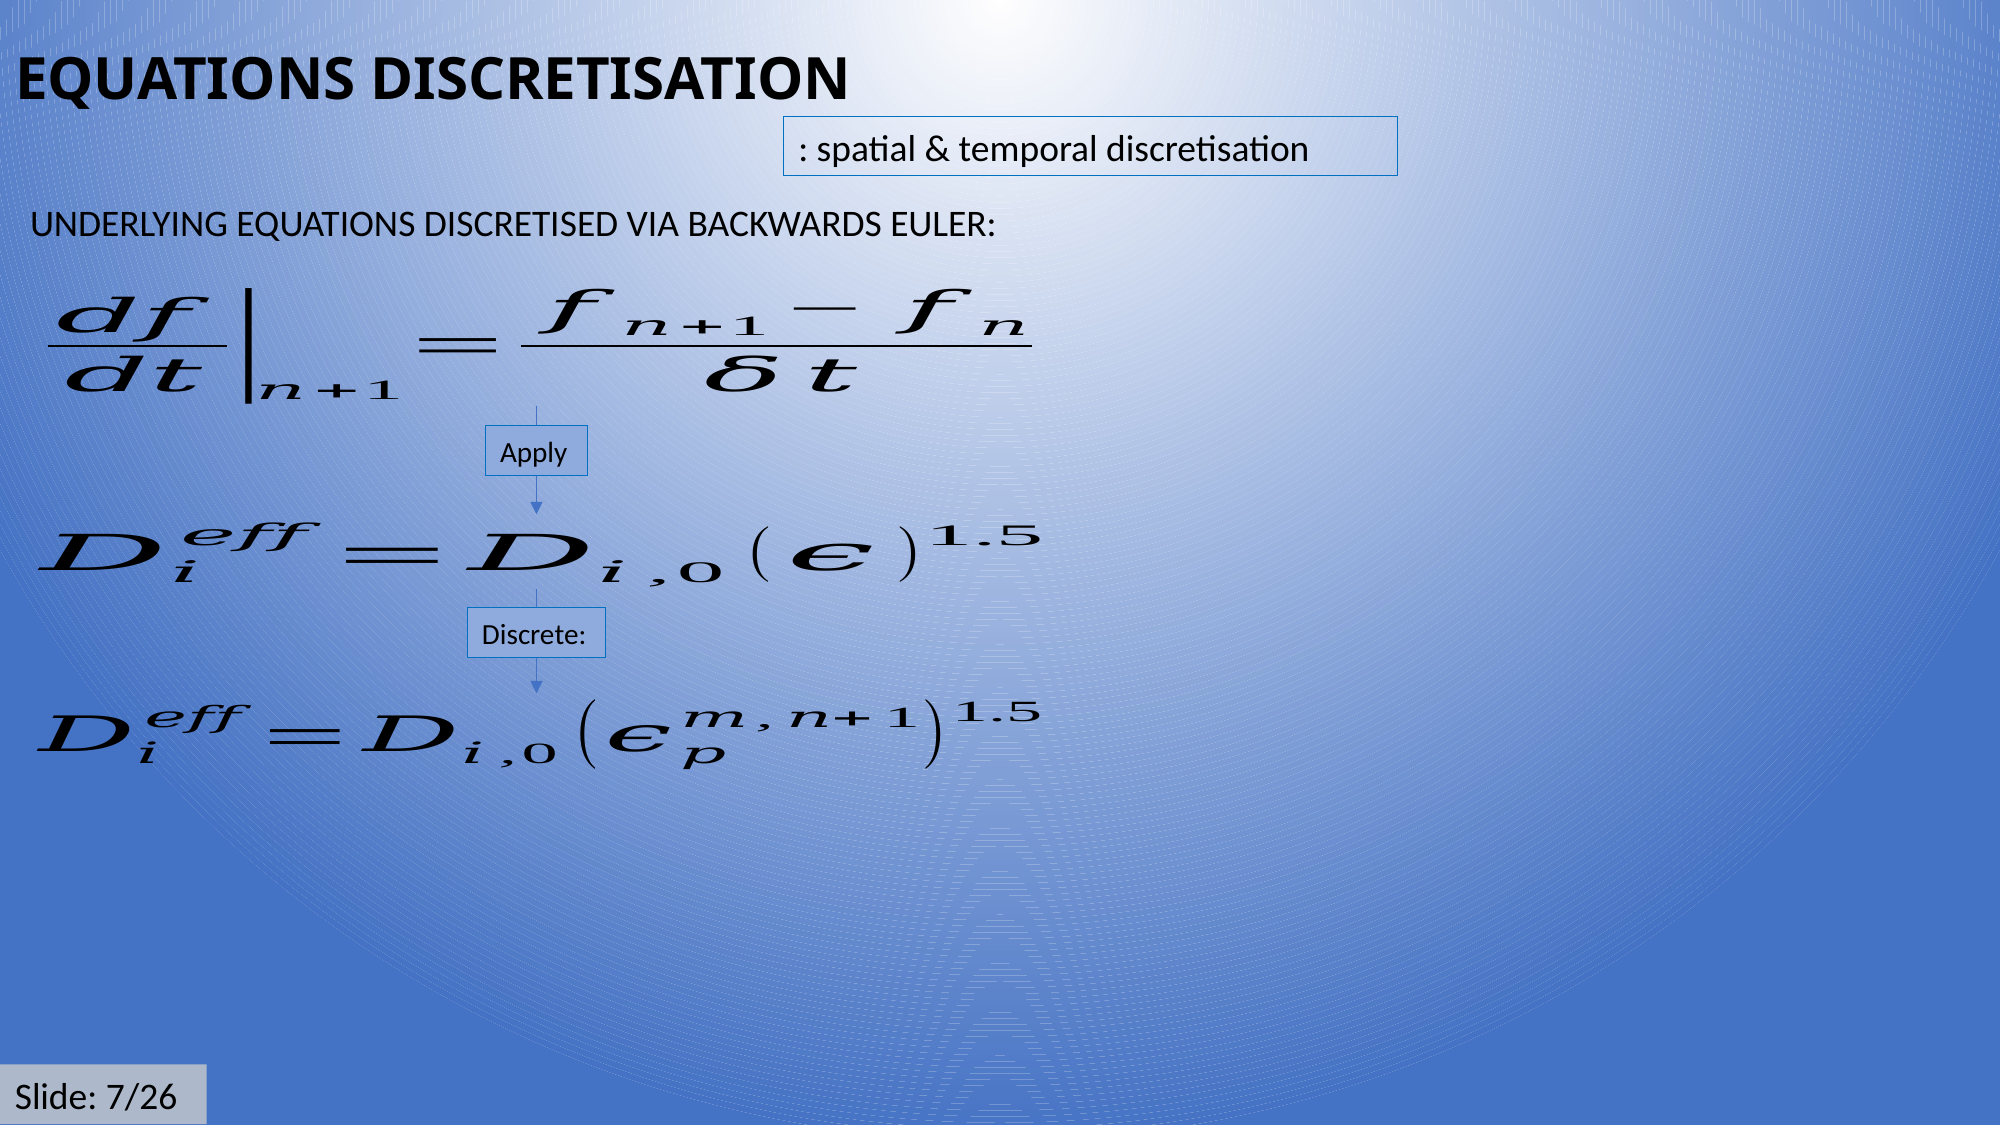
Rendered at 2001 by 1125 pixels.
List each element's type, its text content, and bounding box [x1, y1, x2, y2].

text_box Slide: 7/26 [0, 1064, 207, 1125]
text_box Apply [485, 425, 536, 476]
text_box Discrete: [537, 607, 606, 658]
text_box UNDERLYING EQUATIONS DISCRETISED VIA BACKWARDS EULER: [15, 191, 1058, 252]
text_box Discrete: [467, 607, 536, 658]
text_box Apply [537, 425, 588, 476]
title EQUATIONS DISCRETISATION [0, 0, 1058, 161]
